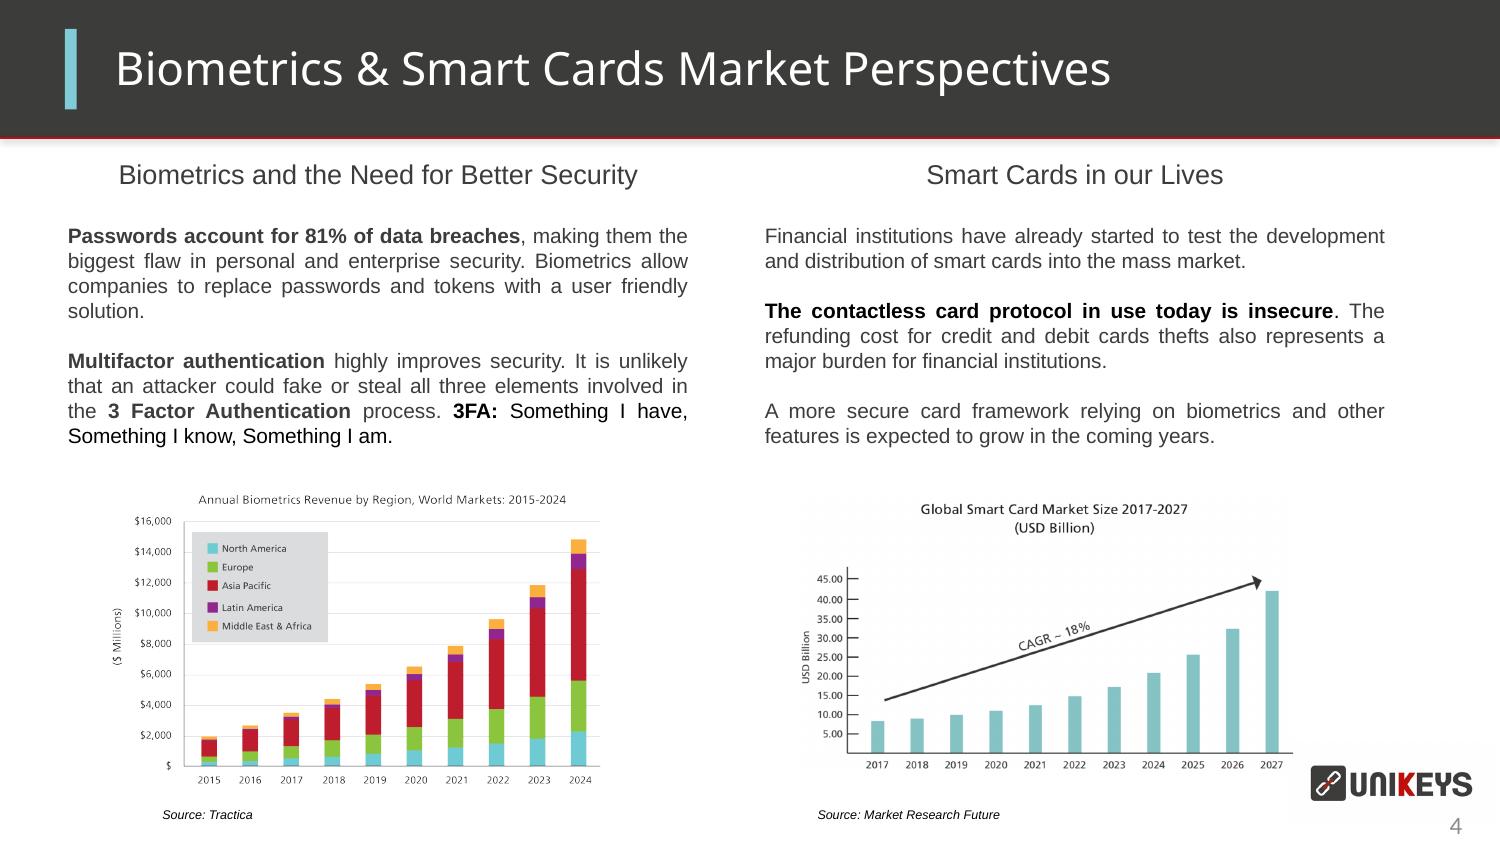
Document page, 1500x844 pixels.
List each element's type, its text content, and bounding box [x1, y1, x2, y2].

text_box Smart Cards in our Lives Financial institutions have already started to test the development and distribution of smart cards into the mass market. The contactless card protocol in use today is insecure. The refunding cost for credit and debit cards thefts also represents a major burden for financial institutions. A more secure card framework relying on biometrics and other features is expected to grow in the coming years. [750, 150, 1400, 483]
picture [100, 485, 615, 787]
slide_number 4 [1139, 802, 1478, 844]
picture [799, 492, 1495, 824]
text_box Source: Tractica [147, 799, 455, 830]
text_box Biometrics & Smart Cards Market Perspectives [100, 32, 1341, 102]
text_box Source: Market Research Future [802, 800, 1110, 830]
text_box Biometrics and the Need for Better Security Passwords account for 81% of data breaches, making them the biggest flaw in personal and enterprise security. Biometrics allow companies to replace passwords and tokens with a user friendly solution. Multifactor authentication highly improves security. It is unlikely that an attacker could fake or steal all three elements involved in the 3 Factor Authentication process. 3FA: Something I have, Something I know, Something I am. [53, 150, 703, 844]
